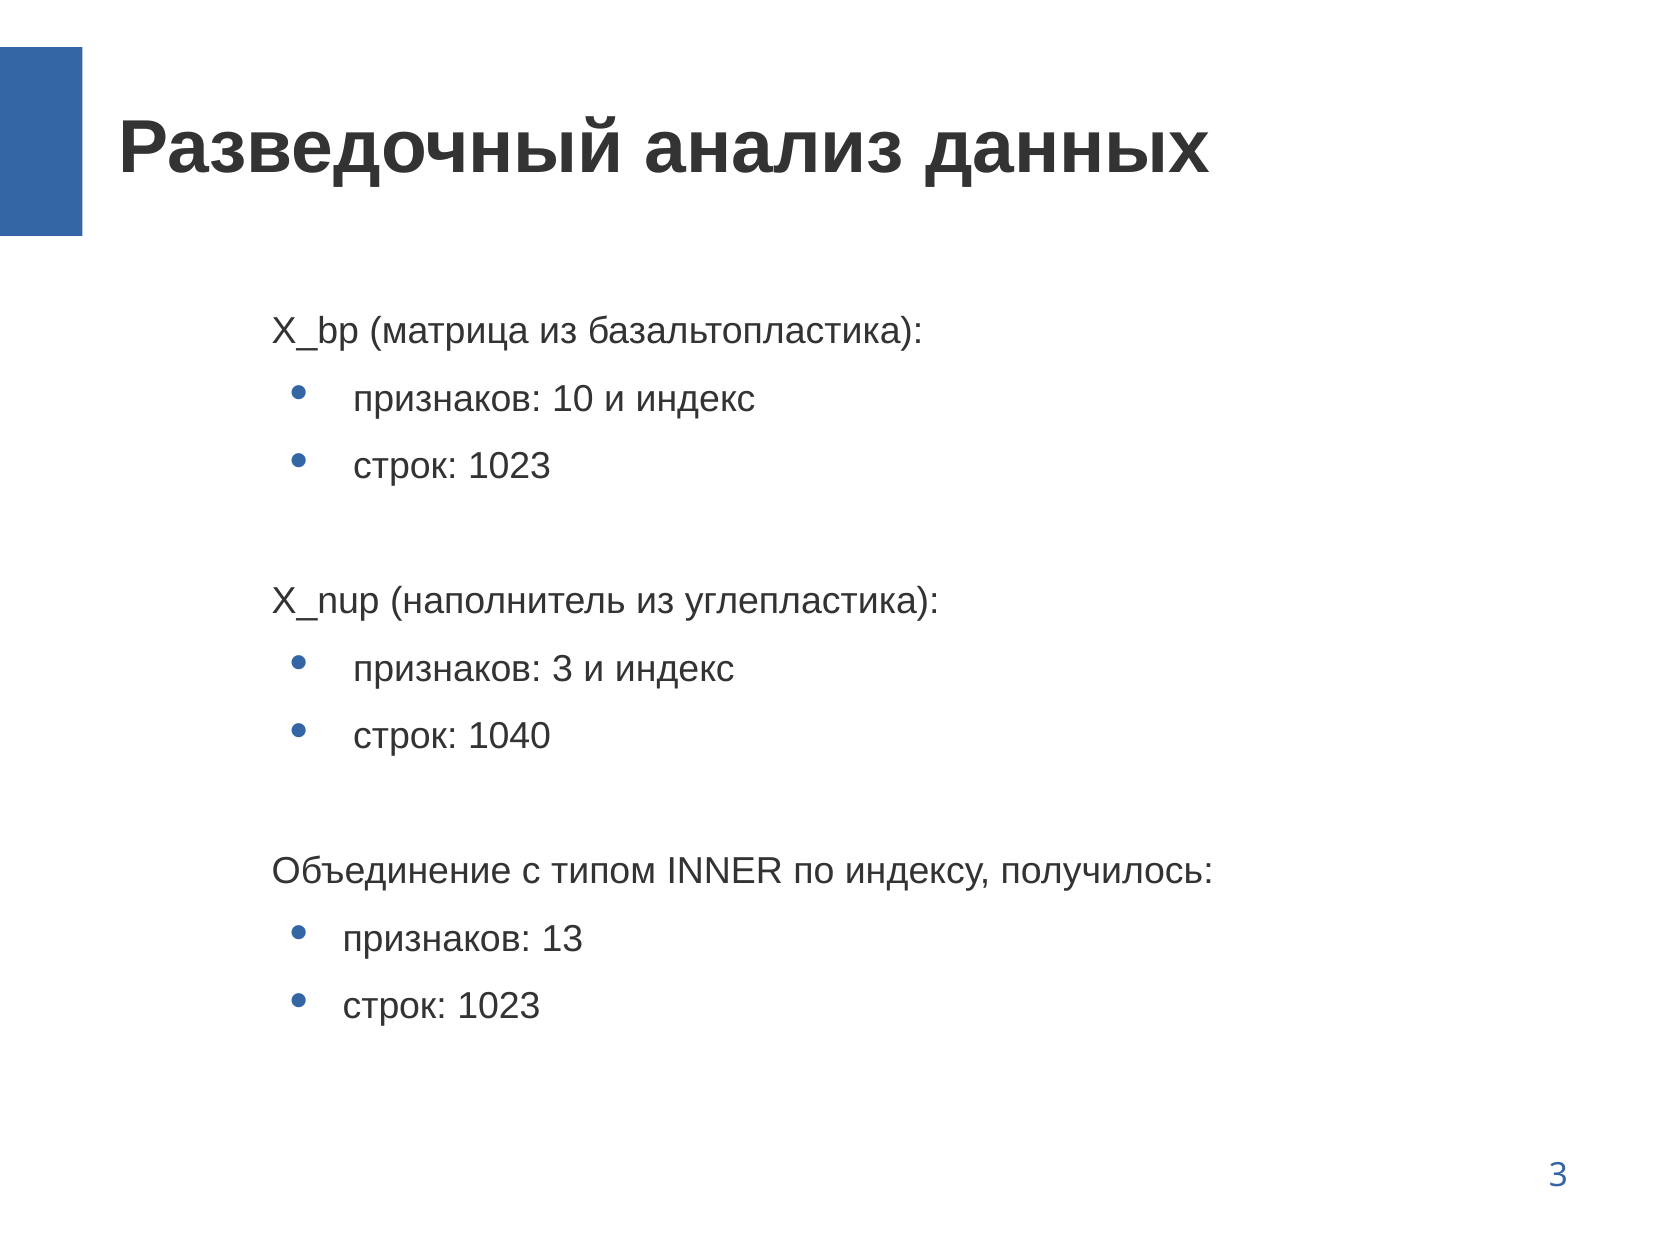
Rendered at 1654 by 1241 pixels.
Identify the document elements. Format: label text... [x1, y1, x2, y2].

text_box X_bp (матрица из базальтопластика): признаков: 10 и индекс строк: 1023 X_nup (наполнитель из углепластика): признаков: 3 и индекс строк: 1040 Объединение с типом INNER по индексу, получилось: признаков: 13 строк: 1023 [271, 283, 1418, 1111]
text_box Разведочный анализ данных [118, 49, 1571, 236]
